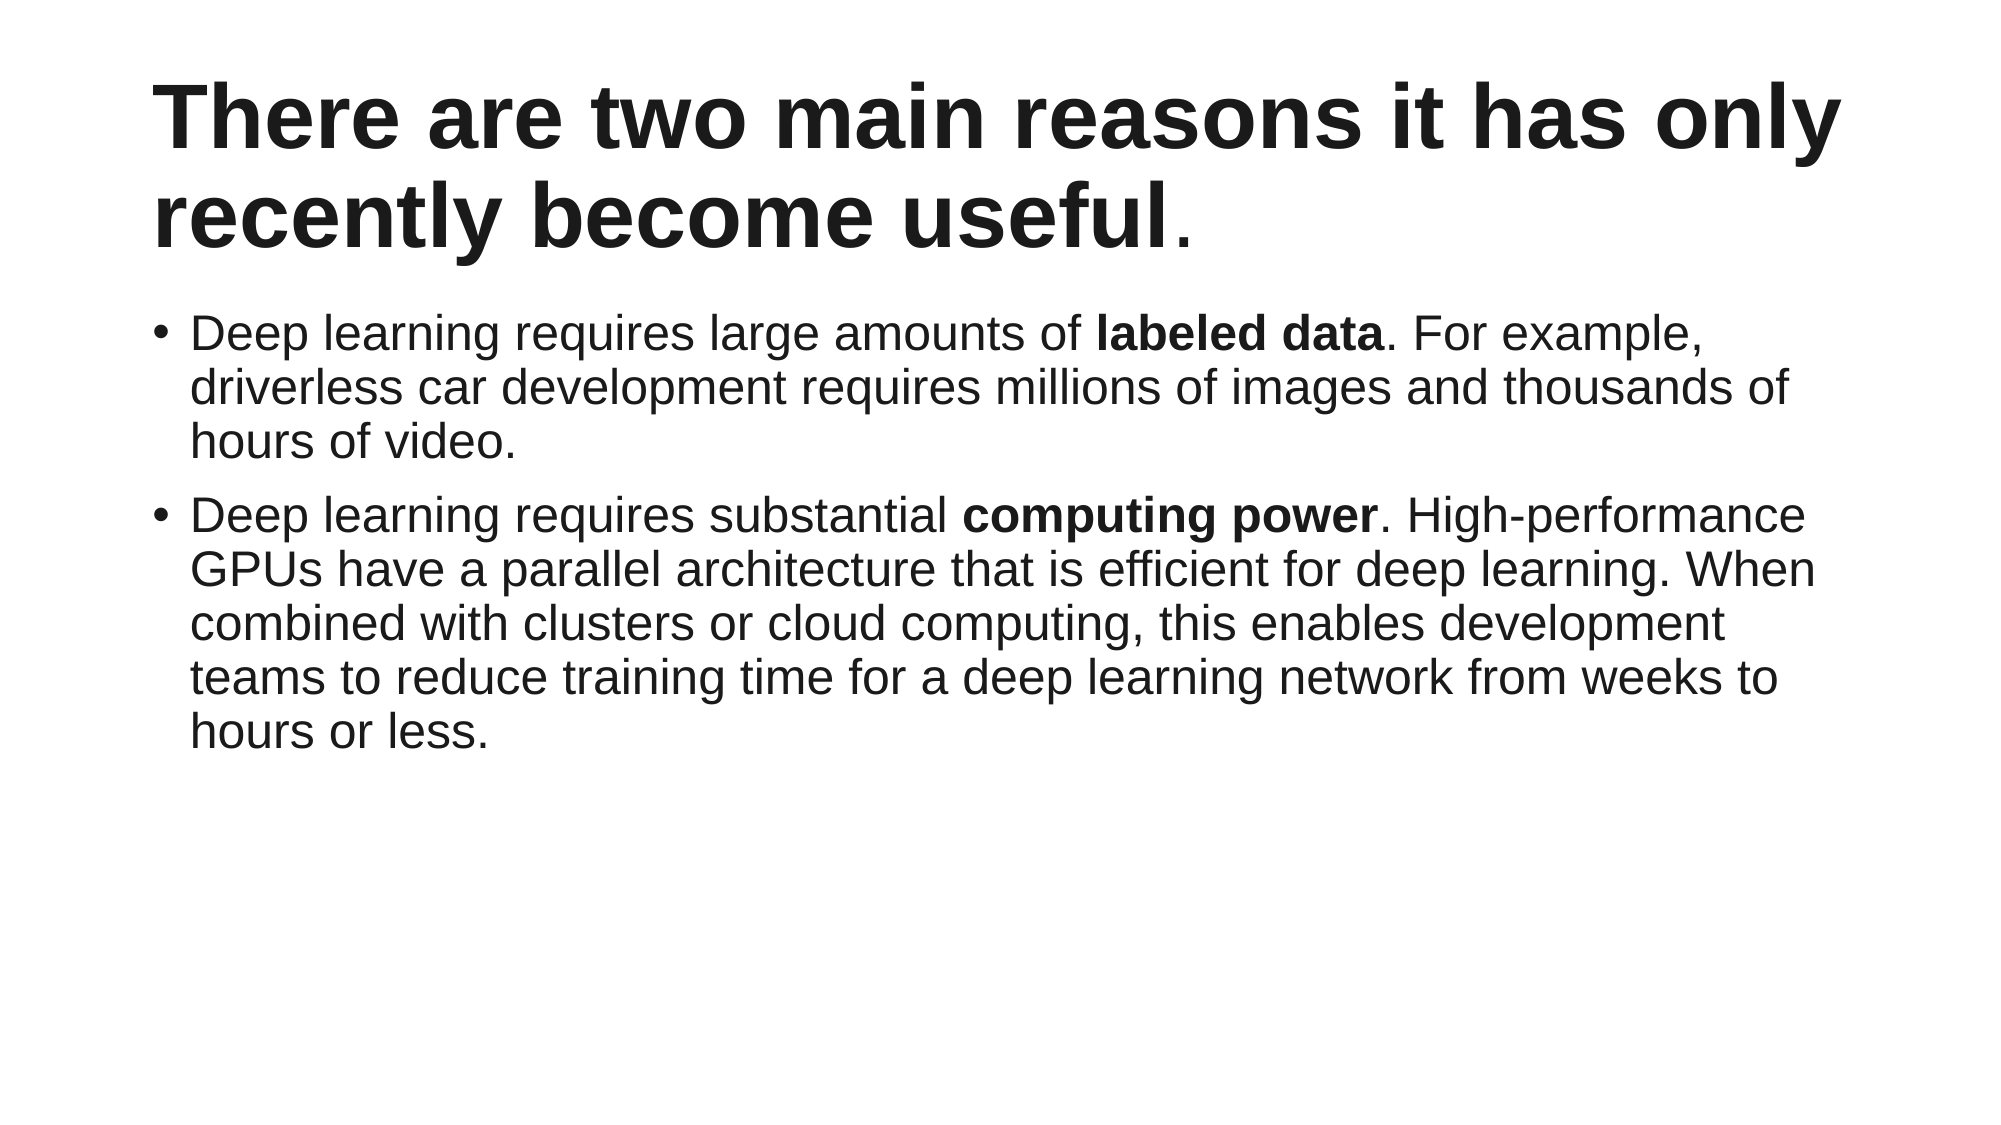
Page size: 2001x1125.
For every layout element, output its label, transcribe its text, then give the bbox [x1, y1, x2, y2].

list Deep learning requires large amounts of labeled data. For example, driverless car development requires millions of images and thousands of hours of video. Deep learning requires substantial computing power. High-performance GPUs have a parallel architecture that is efficient for deep learning. When combined with clusters or cloud computing, this enables development teams to reduce training time for a deep learning network from weeks to hours or less. [137, 299, 1863, 1014]
title There are two main reasons it has only recently become useful. [137, 59, 1863, 278]
